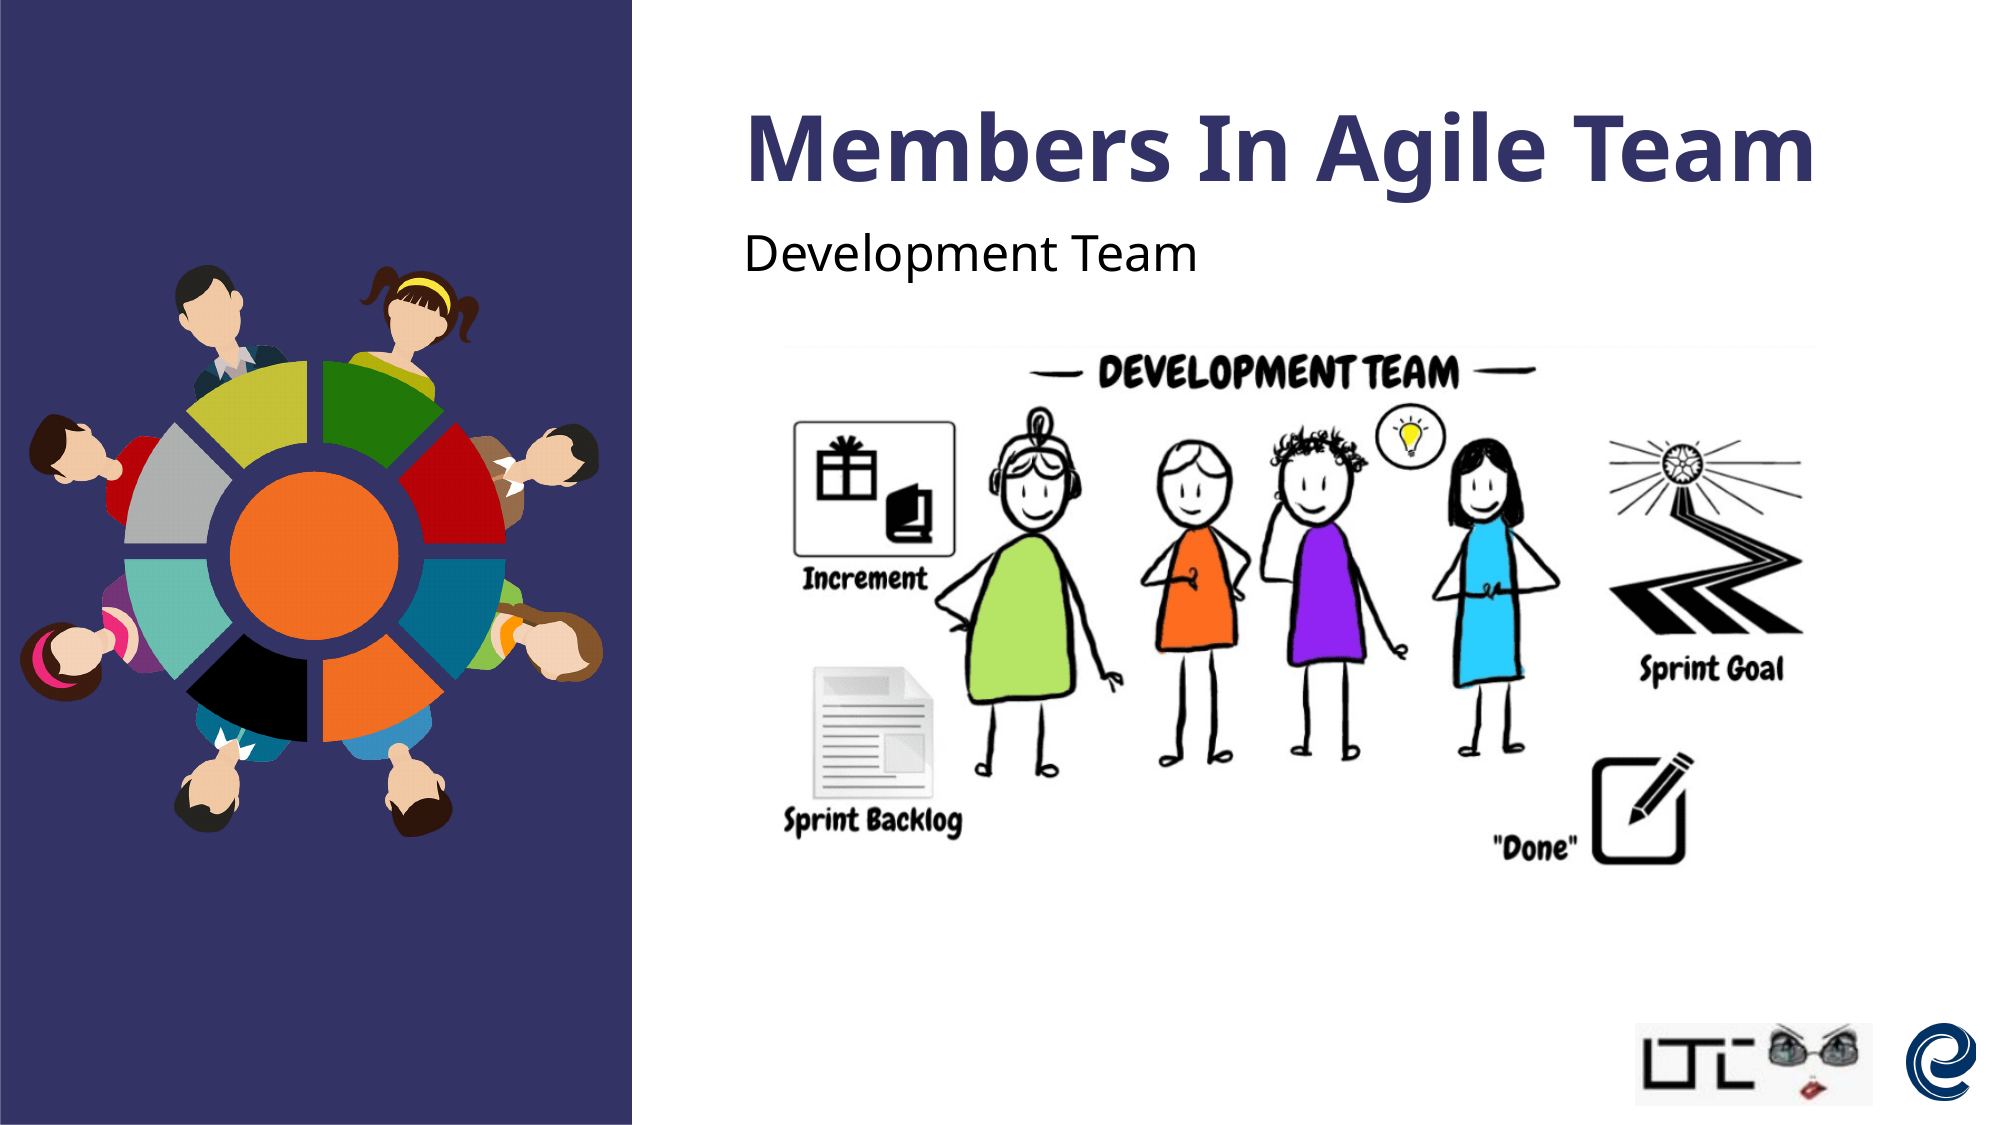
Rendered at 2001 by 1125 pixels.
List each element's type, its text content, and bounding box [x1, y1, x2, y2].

picture [0, 0, 2001, 1125]
title Members In Agile Team [728, 94, 1896, 219]
list [714, 289, 1882, 982]
list Development Team [728, 219, 1896, 290]
